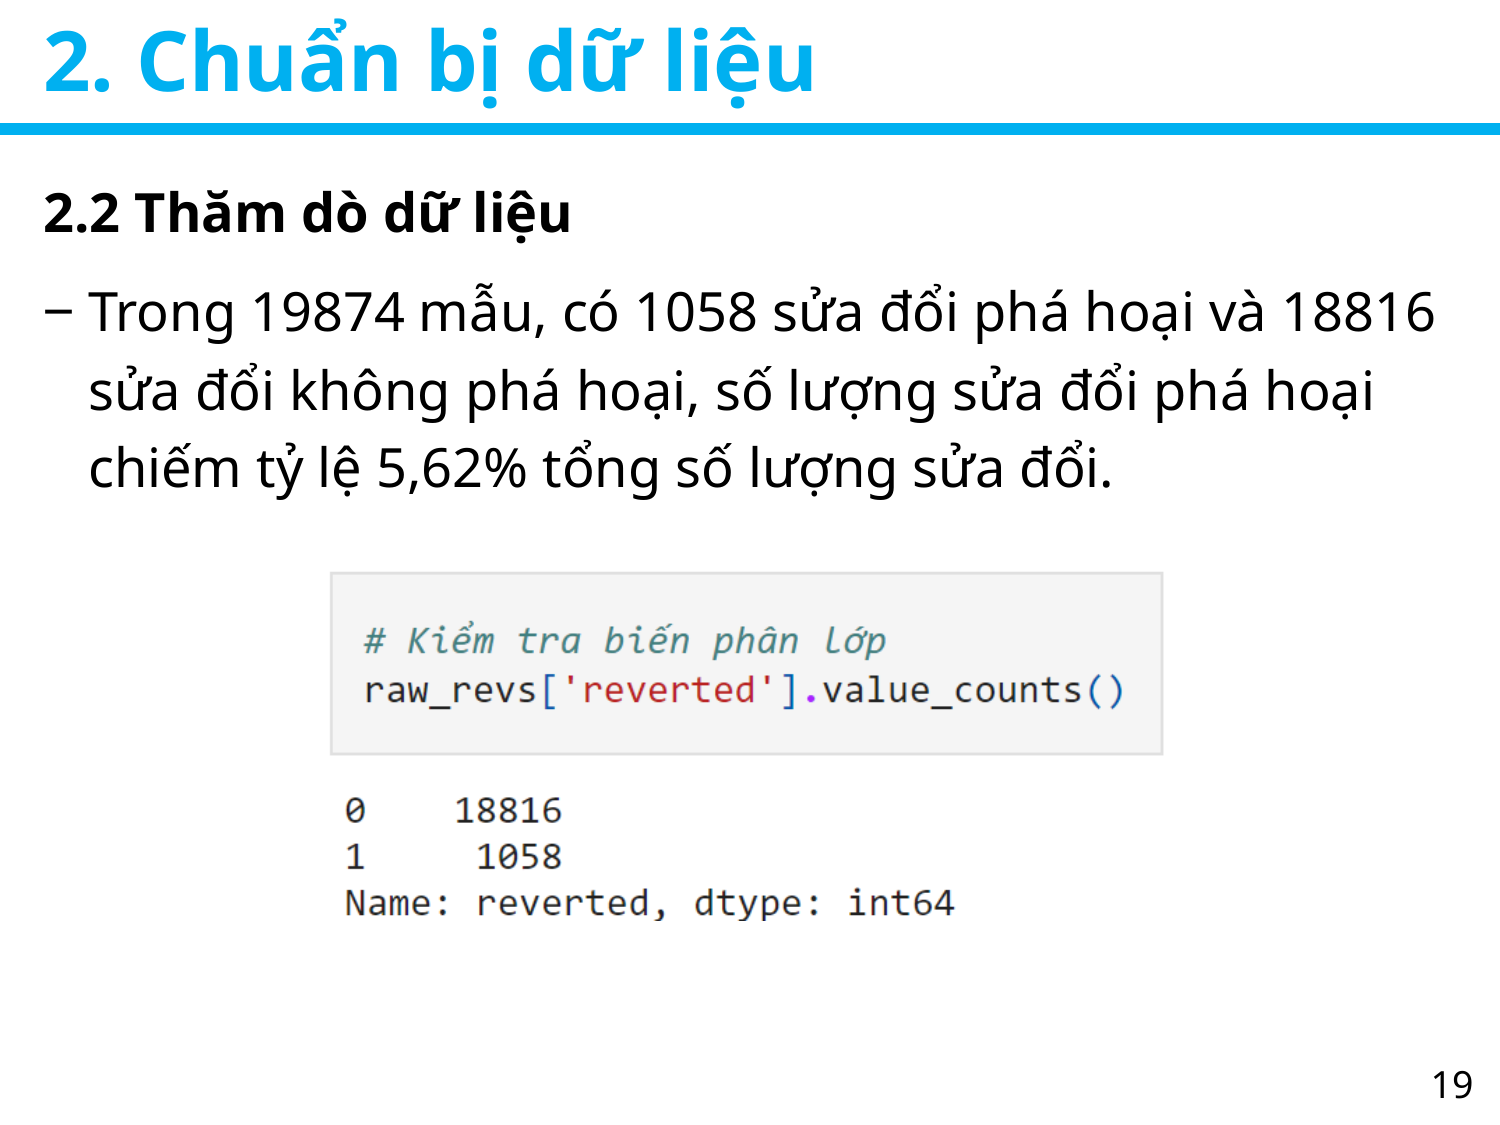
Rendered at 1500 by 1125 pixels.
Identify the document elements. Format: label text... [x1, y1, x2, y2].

picture [326, 565, 1172, 921]
title 2. Chuẩn bị dữ liệu [28, 8, 1470, 121]
list 2.2 Thăm dò dữ liệu Trong 19874 mẫu, có 1058 sửa đổi phá hoại và 18816 sửa đổi không phá hoại, số lượng sửa đổi phá hoại chiếm tỷ lệ 5,62% tổng số lượng sửa đổi. [28, 158, 1470, 1041]
